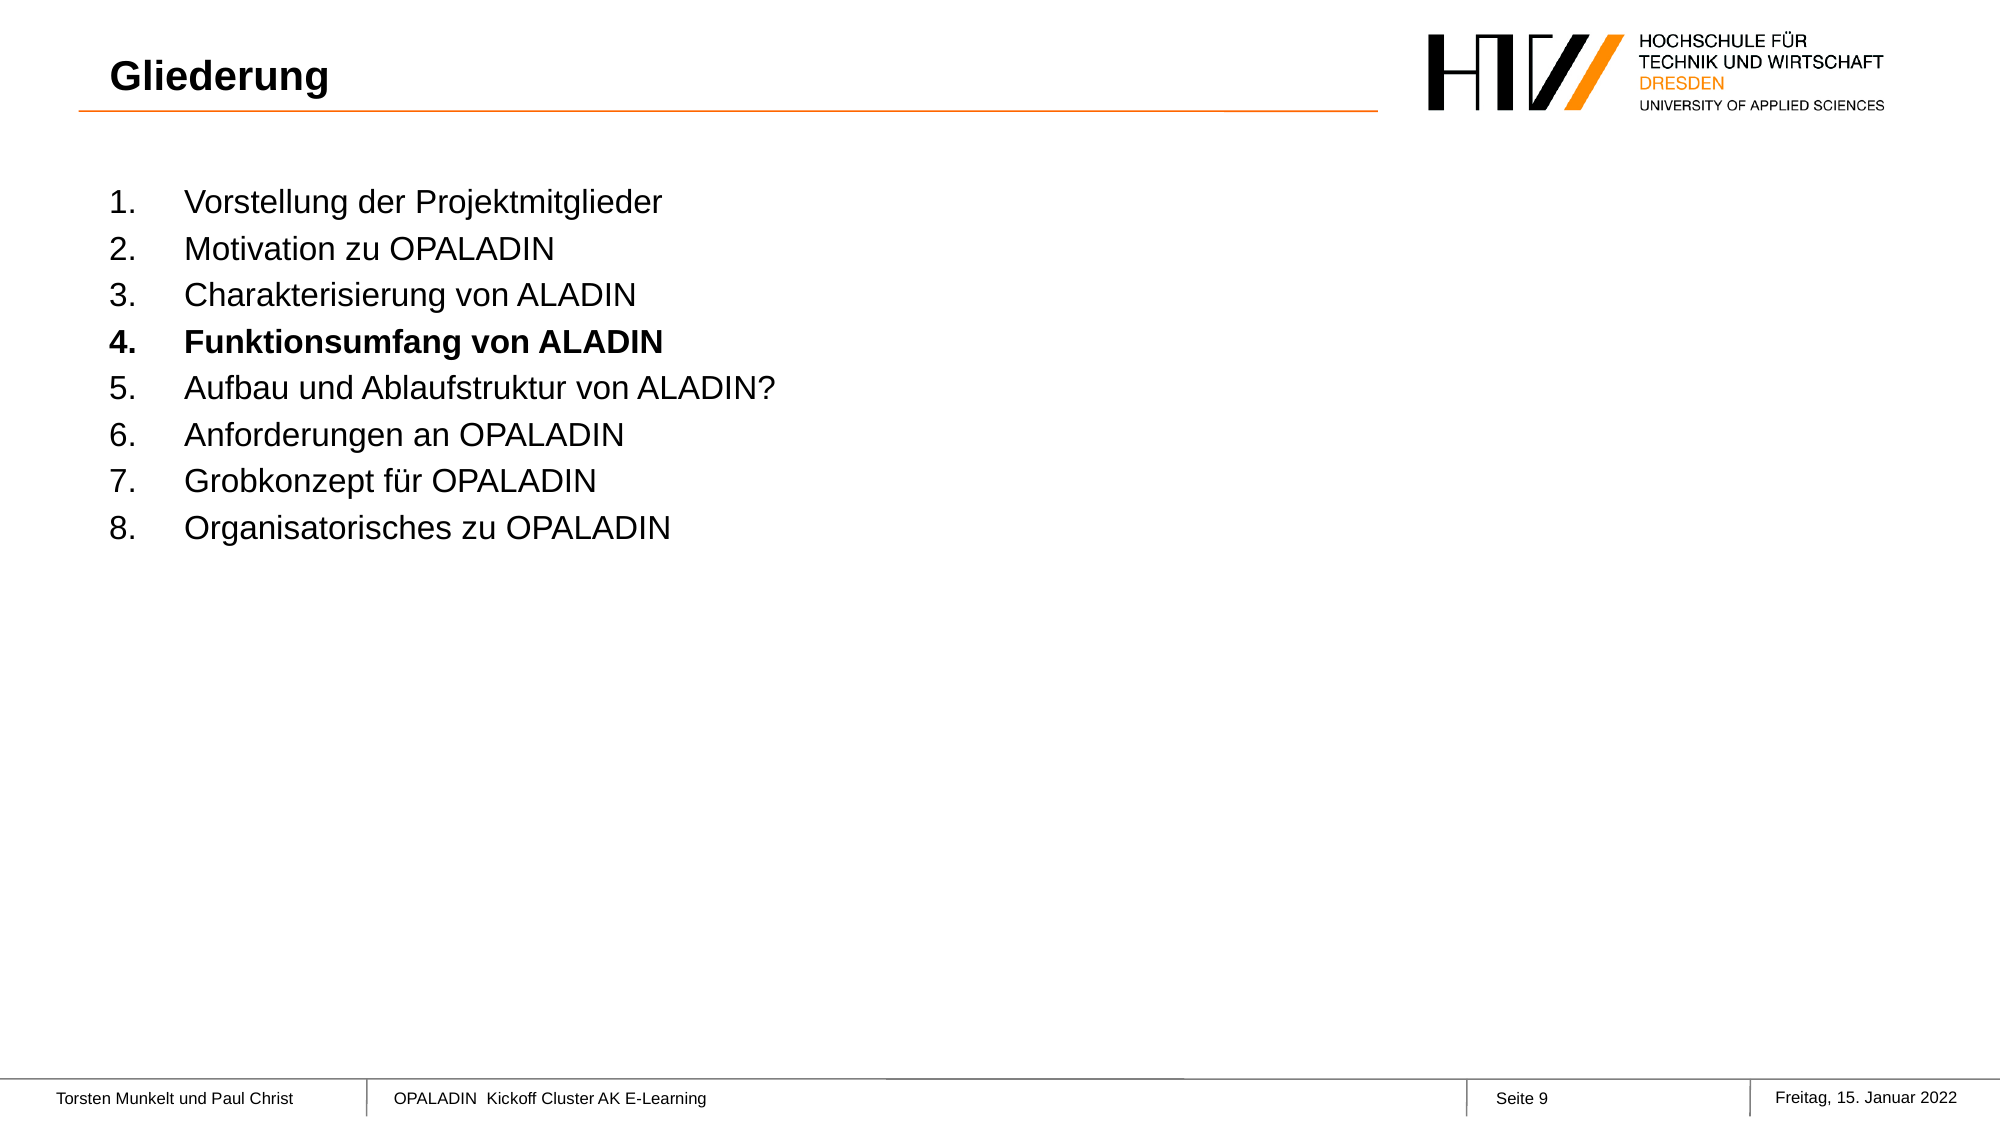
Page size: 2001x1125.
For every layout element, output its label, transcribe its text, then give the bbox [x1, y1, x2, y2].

list Vorstellung der Projektmitglieder Motivation zu OPALADIN Charakterisierung von ALADIN Funktionsumfang von ALADIN Aufbau und Ablaufstruktur von ALADIN? Anforderungen an OPALADIN Grobkonzept für OPALADIN Organisatorisches zu OPALADIN [94, 172, 1898, 1035]
picture [1425, 31, 1887, 111]
title Gliederung [94, 29, 1386, 117]
